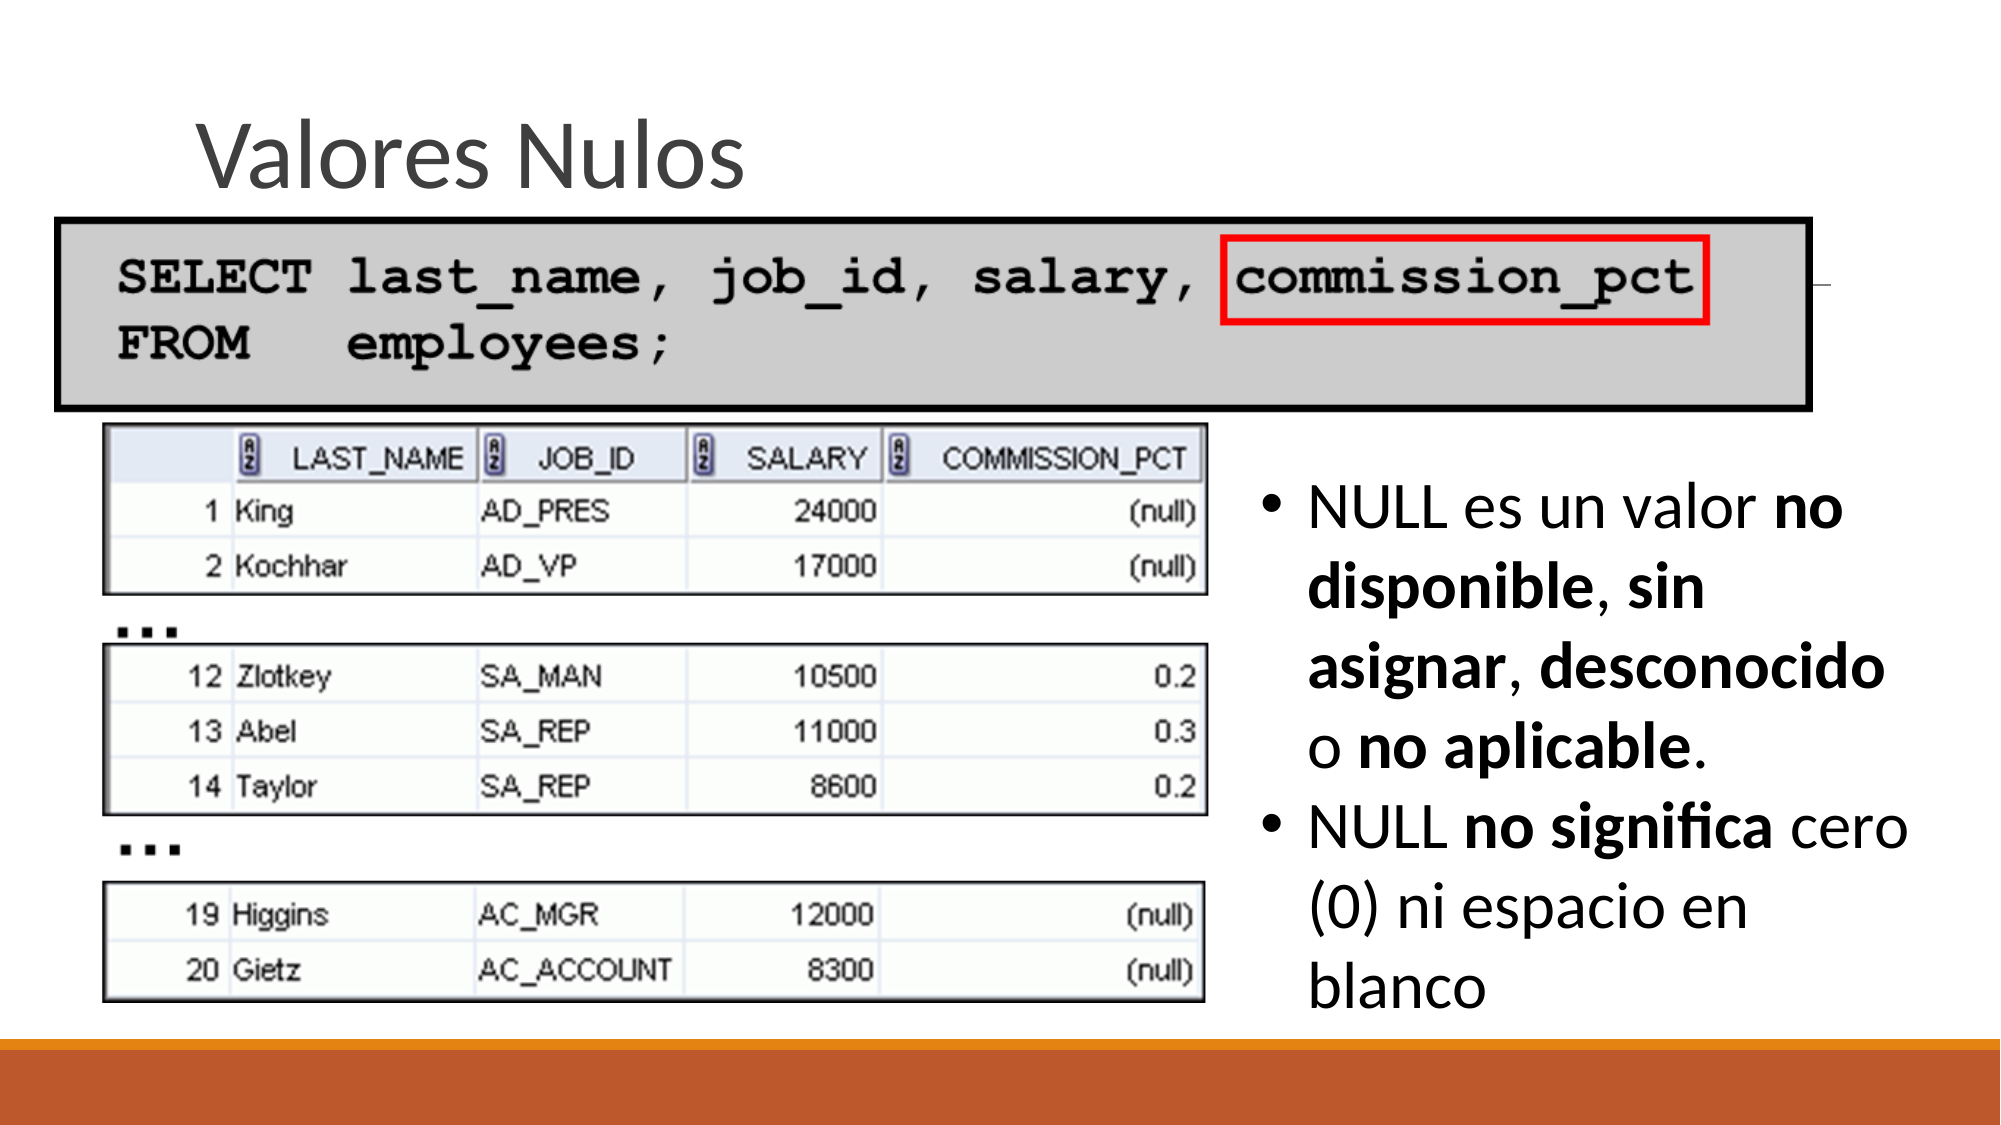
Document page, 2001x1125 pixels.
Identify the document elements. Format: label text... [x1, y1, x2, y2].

text_box [1245, 454, 1821, 1011]
text_box NULL es un valor no disponible, sin asignar, desconocido o no aplicable. NULL no significa cero (0) ni espacio en blanco [1245, 454, 1946, 1030]
picture [53, 214, 1814, 1003]
title Valores Nulos [180, 47, 1830, 217]
